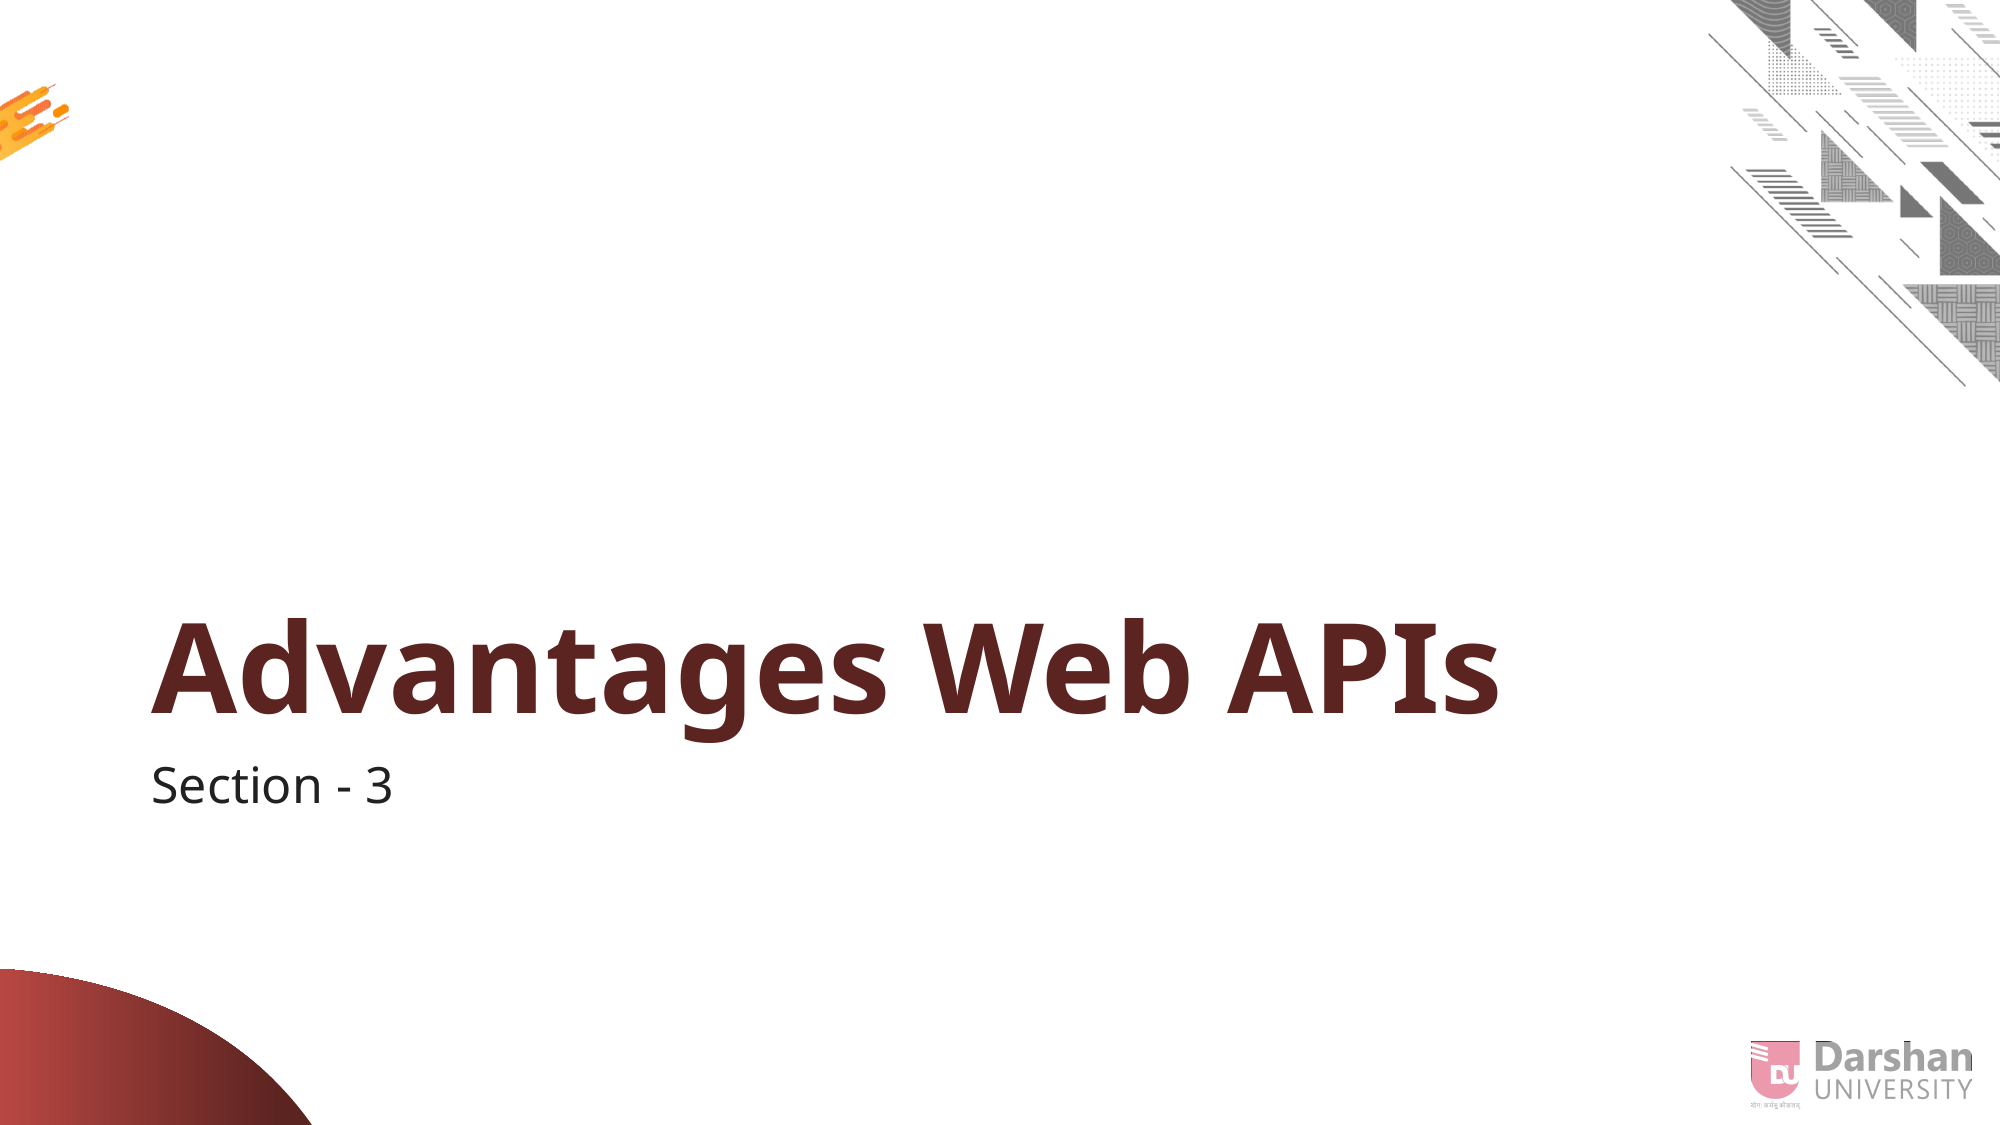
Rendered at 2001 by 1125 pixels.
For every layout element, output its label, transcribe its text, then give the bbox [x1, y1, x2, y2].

title Advantages Web APIs [136, 280, 1862, 749]
picture [0, 65, 90, 193]
list Section - 3 [136, 752, 1862, 999]
